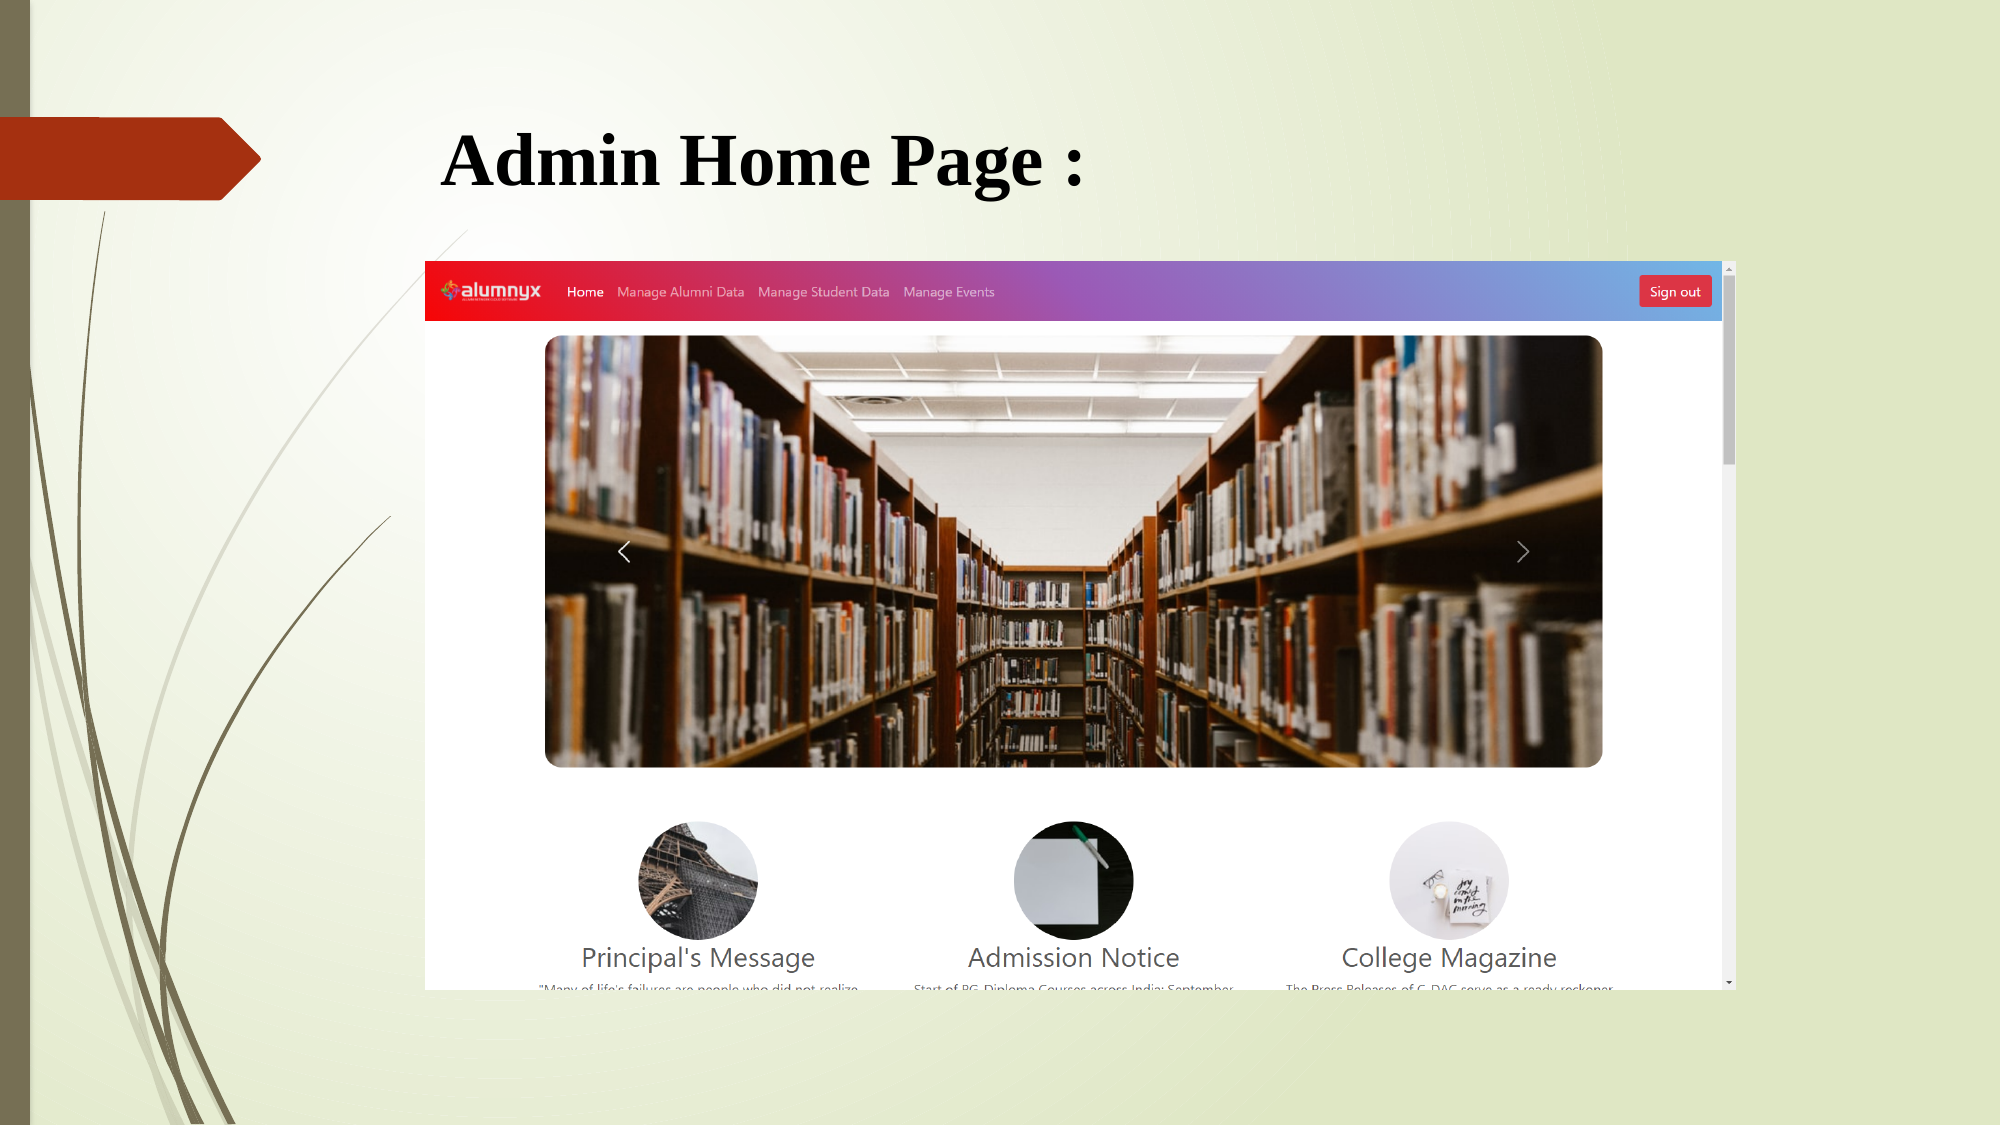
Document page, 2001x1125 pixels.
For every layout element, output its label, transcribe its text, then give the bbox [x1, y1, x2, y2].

title Admin Home Page : [425, 102, 1888, 313]
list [425, 261, 1736, 991]
